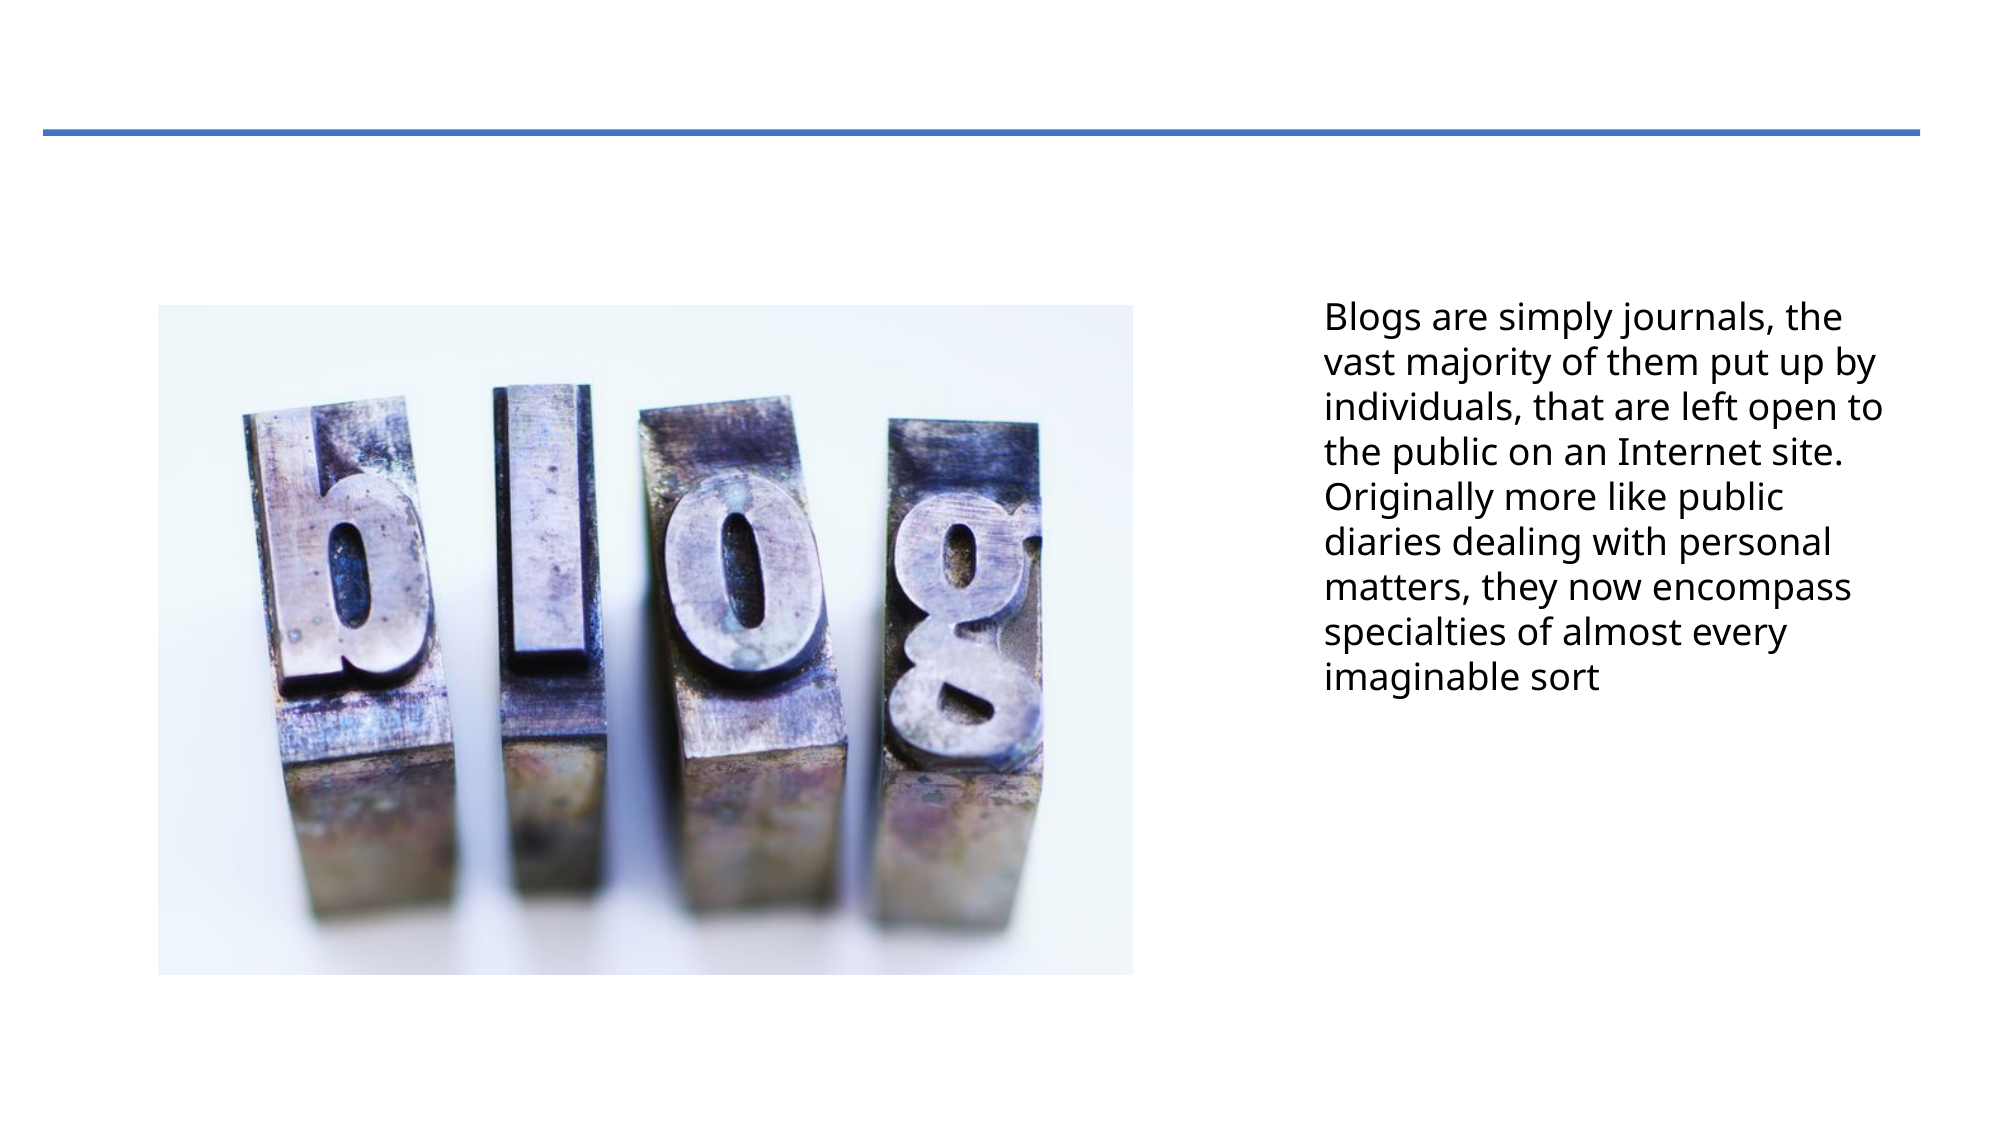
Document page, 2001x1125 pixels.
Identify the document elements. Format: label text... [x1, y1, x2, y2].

text_box Blogs are simply journals, the vast majority of them put up by individuals, that are left open to the public on an Internet site. Originally more like public diaries dealing with personal matters, they now encompass specialties of almost every imaginable sort [1309, 285, 1911, 706]
text_box [42, 128, 1921, 137]
picture [158, 305, 1133, 975]
